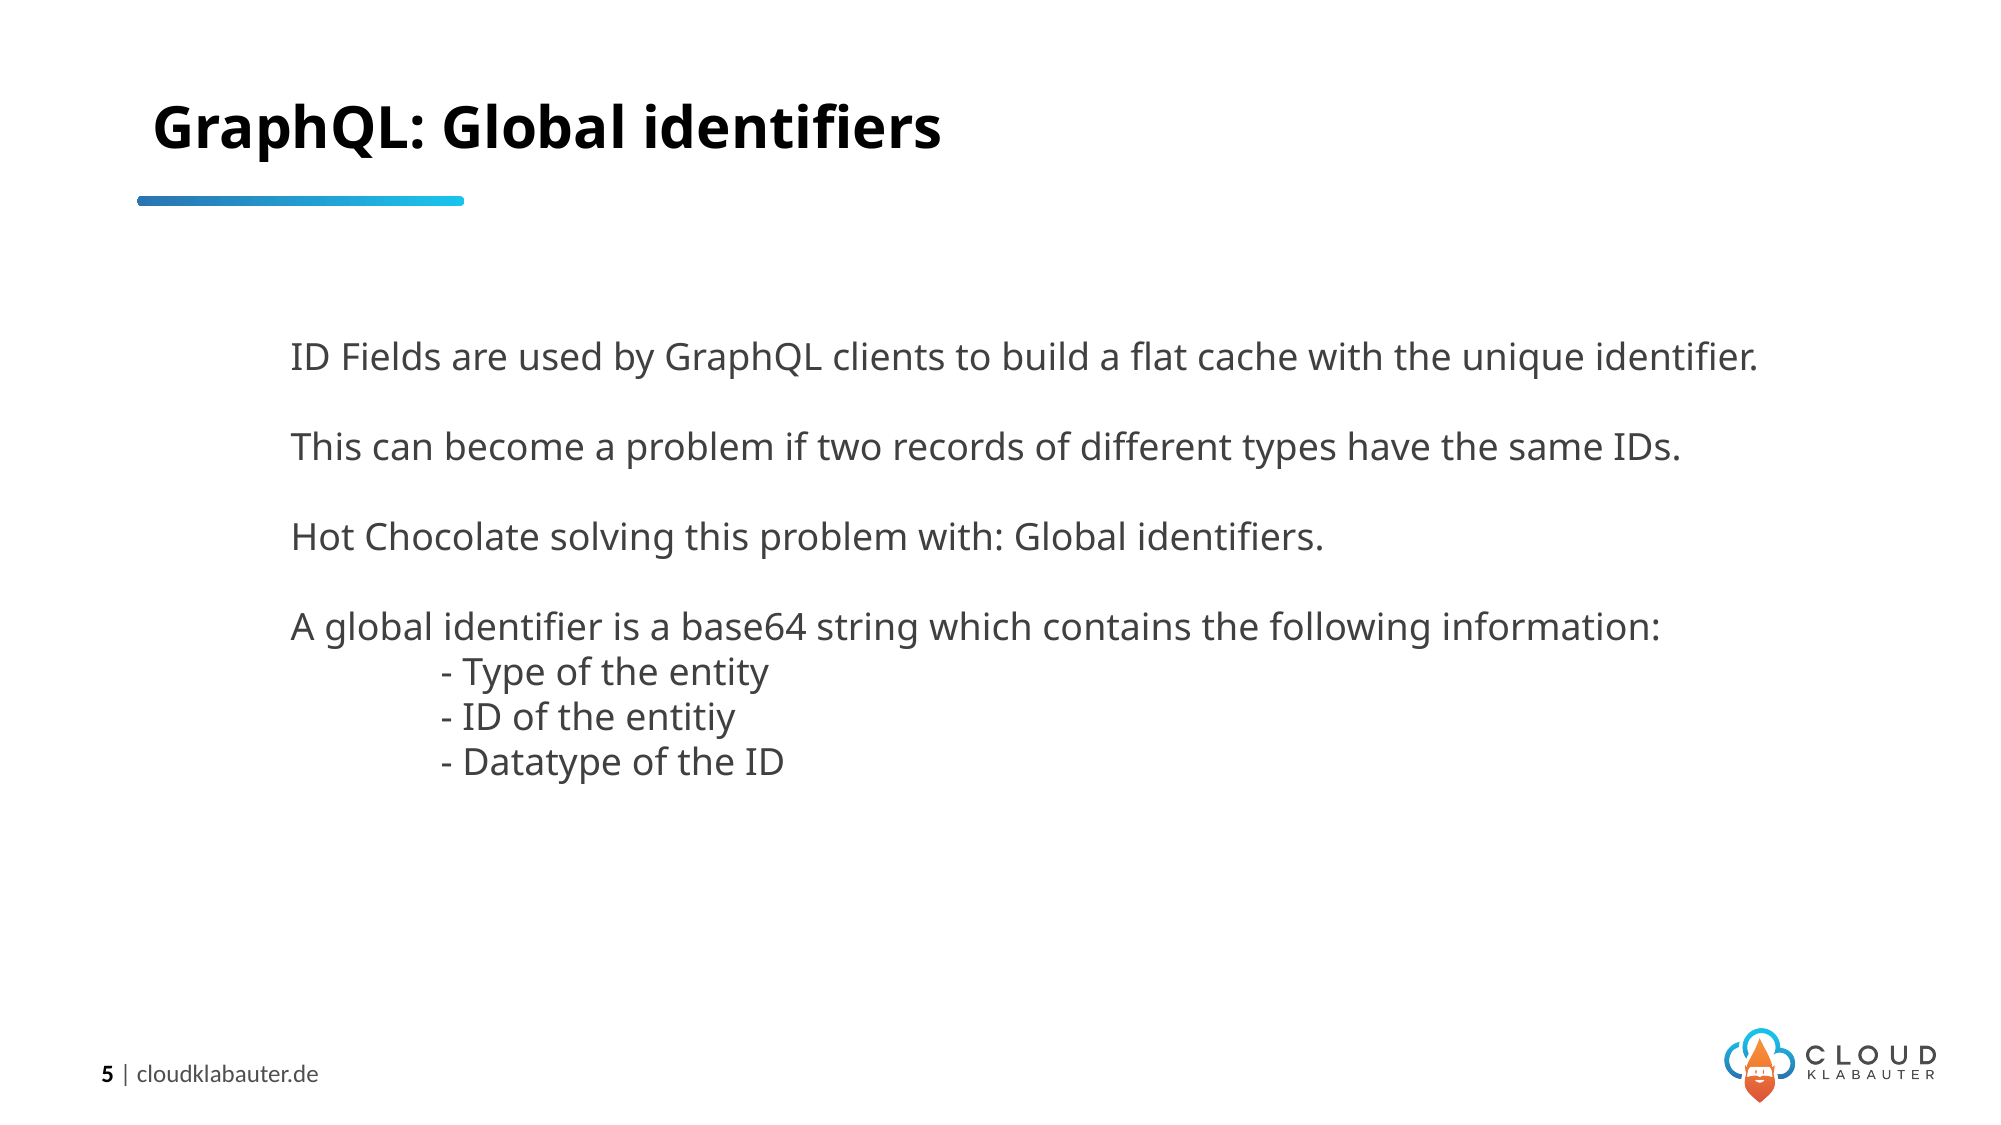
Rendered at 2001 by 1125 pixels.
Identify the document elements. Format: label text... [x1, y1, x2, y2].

title GraphQL: Global identifiers [137, 41, 1863, 168]
text_box ID Fields are used by GraphQL clients to build a flat cache with the unique identifier. This can become a problem if two records of different types have the same IDs. Hot Chocolate solving this problem with: Global identifiers. A global identifier is a base64 string which contains the following information: - Type of the entity - ID of the entitiy - Datatype of the ID [275, 325, 1775, 791]
picture [1724, 1028, 1936, 1103]
slide_number 5 | cloudklabauter.de [86, 1042, 537, 1103]
